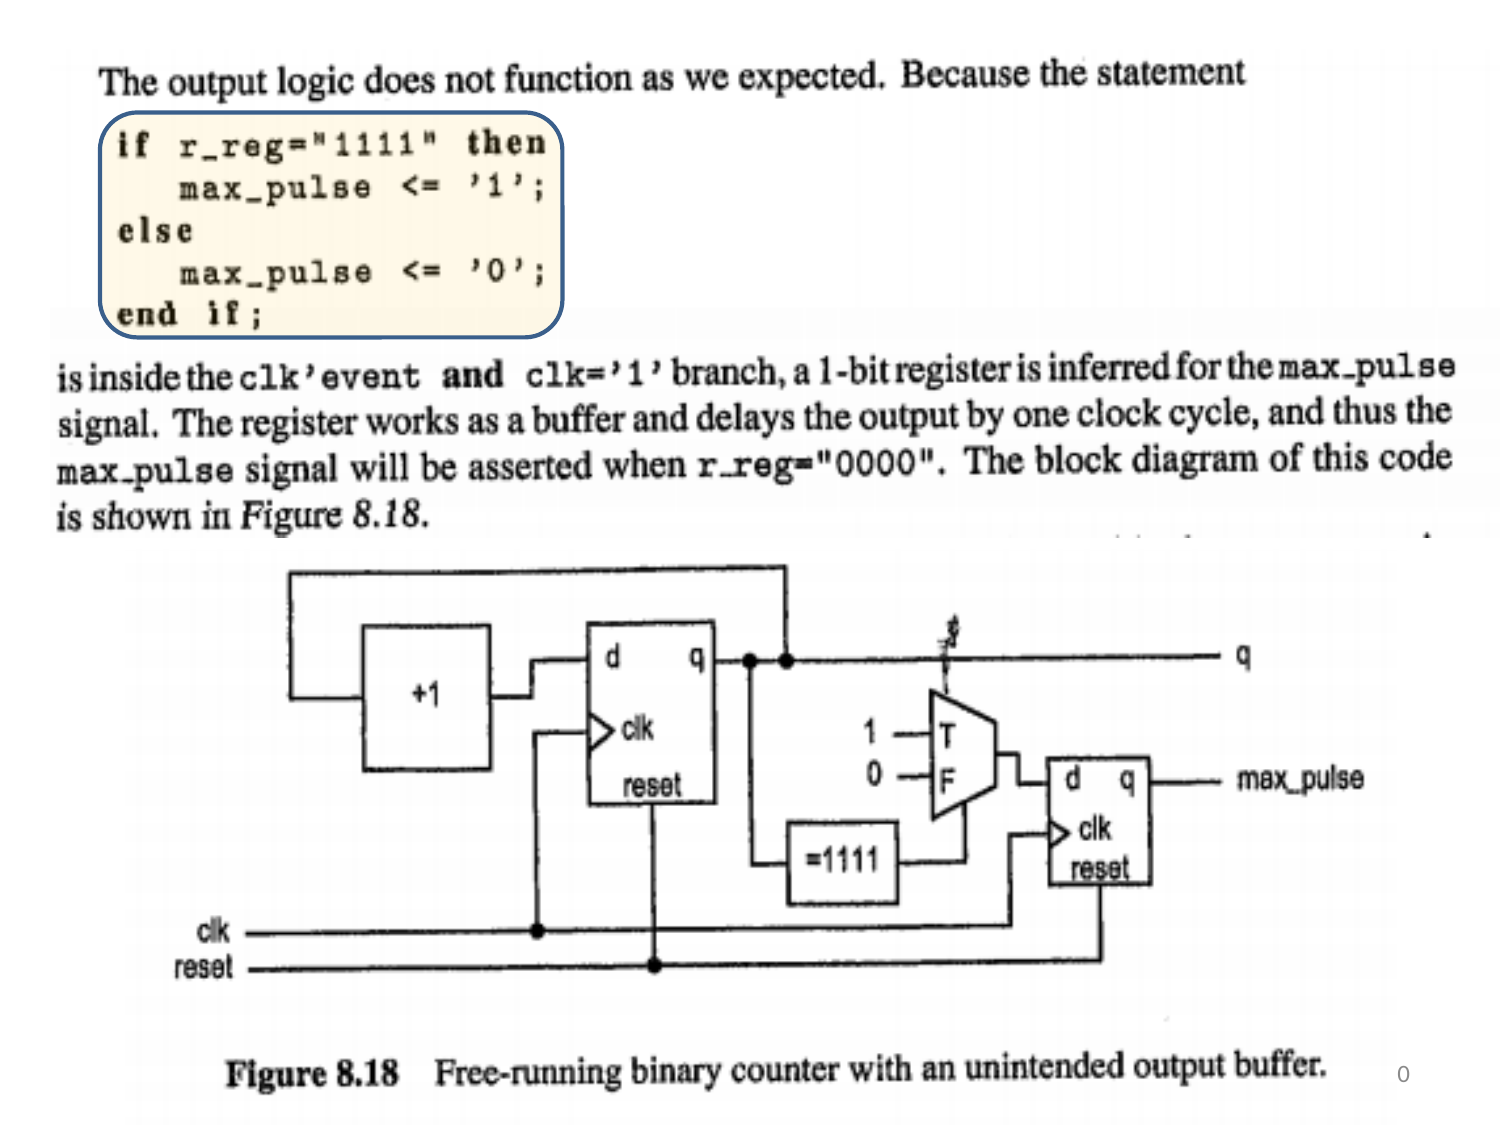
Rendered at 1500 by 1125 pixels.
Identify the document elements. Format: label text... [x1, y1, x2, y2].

slide_number 50 [1401, 1042, 1425, 1103]
picture [49, 49, 1500, 538]
picture [124, 549, 1397, 1125]
